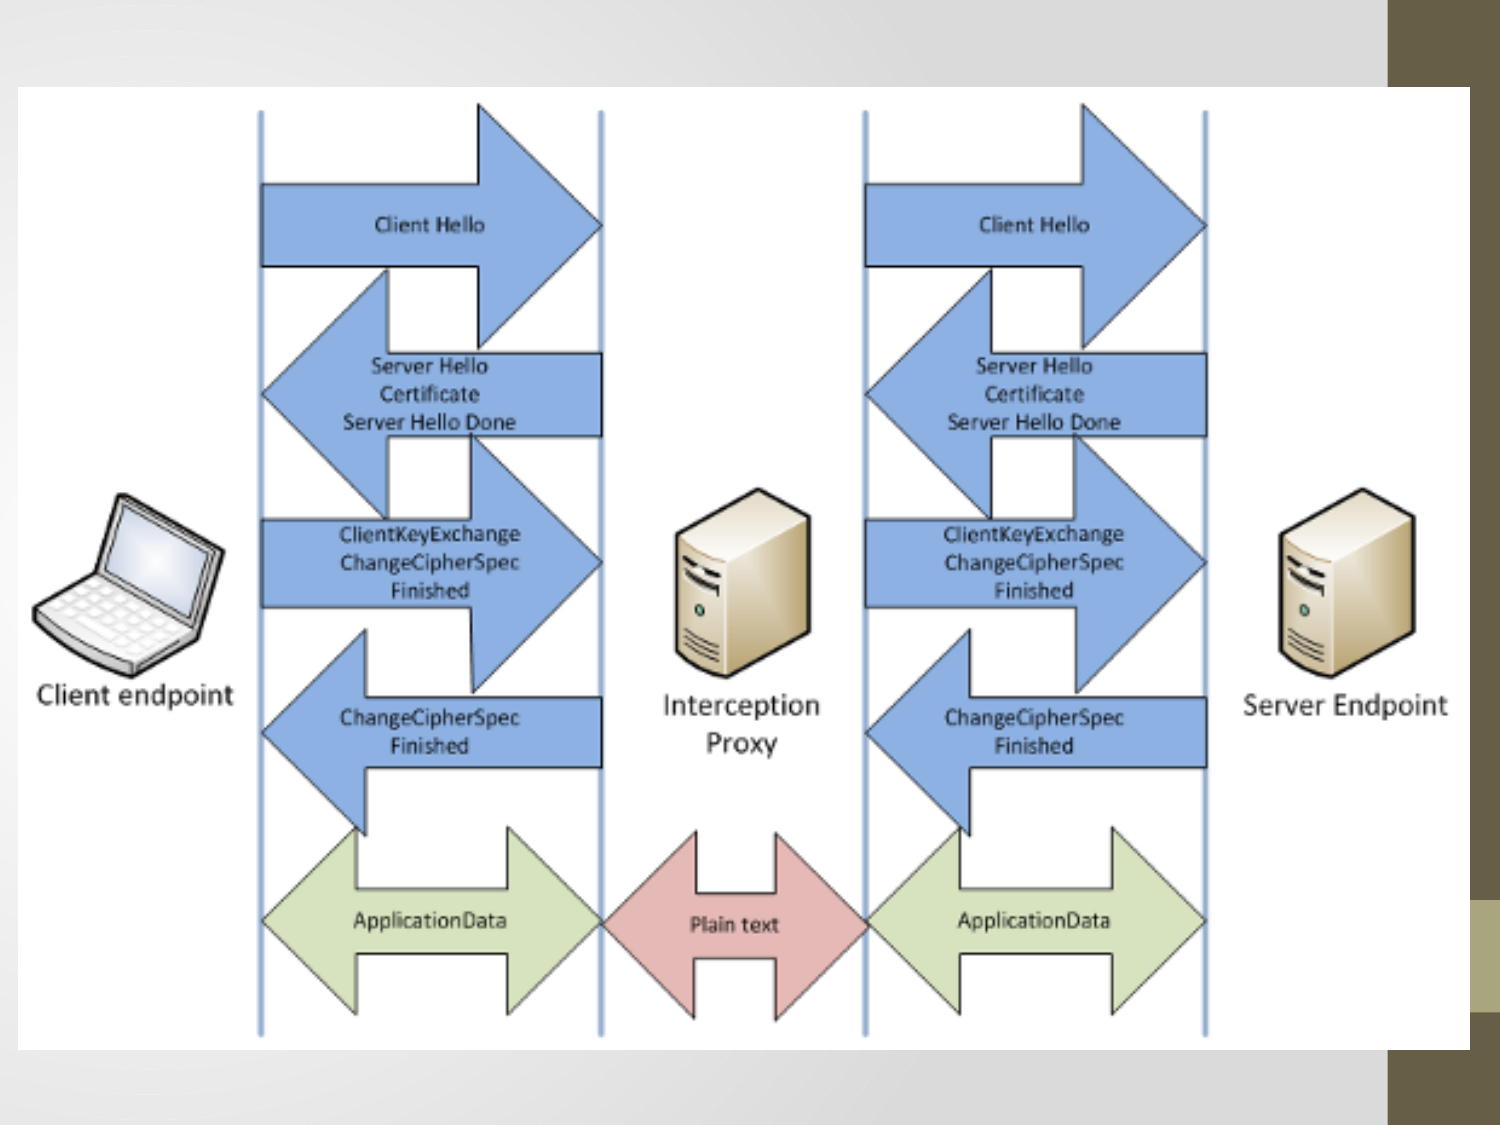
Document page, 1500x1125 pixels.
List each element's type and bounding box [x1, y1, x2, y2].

picture [18, 86, 1471, 1051]
